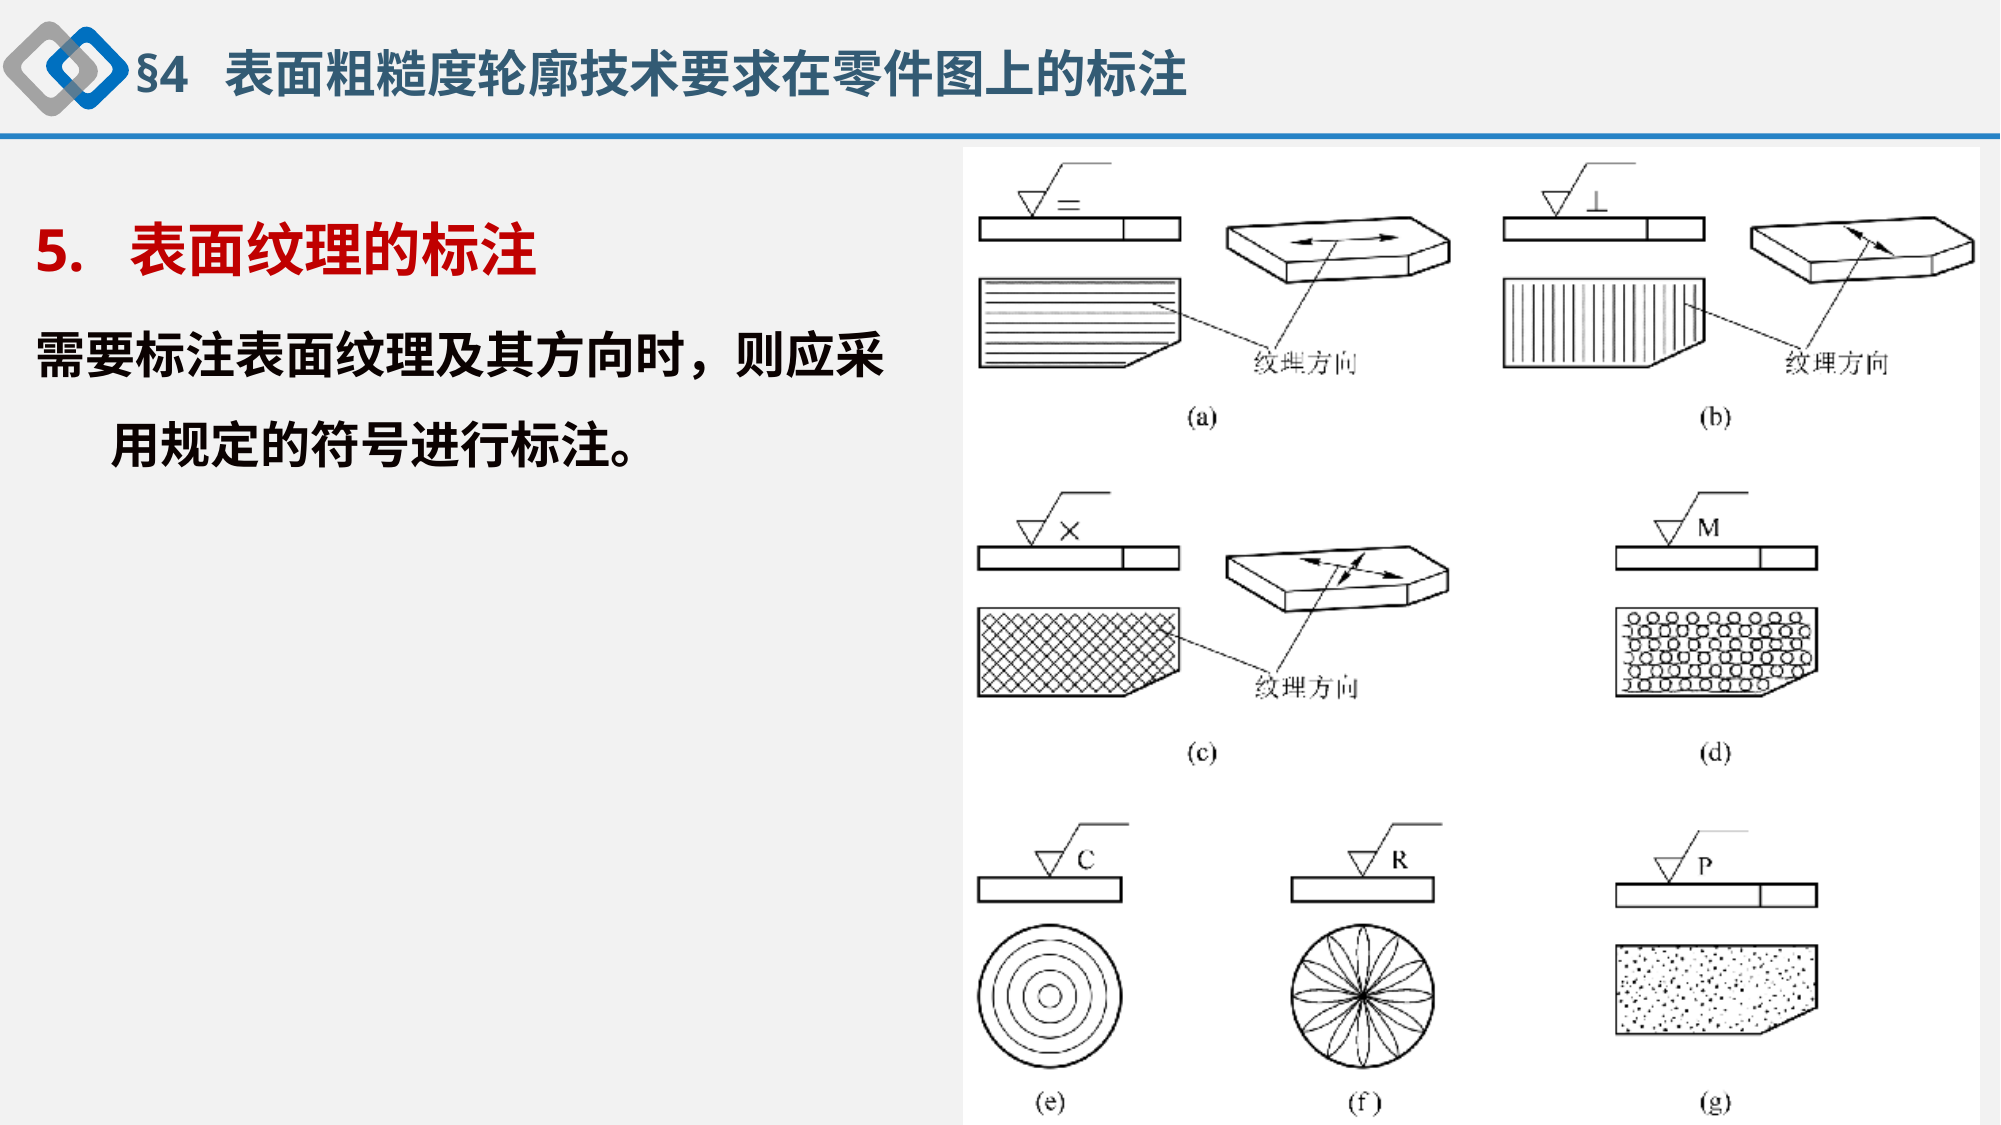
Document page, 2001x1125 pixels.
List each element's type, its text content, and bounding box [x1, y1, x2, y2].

text_box §4 表面粗糙度轮廓技术要求在零件图上的标注 [119, 17, 1322, 127]
picture [963, 147, 1980, 1125]
list 5. 表面纹理的标注 需要标注表面纹理及其方向时，则应采用规定的符号进行标注。 [20, 171, 903, 824]
